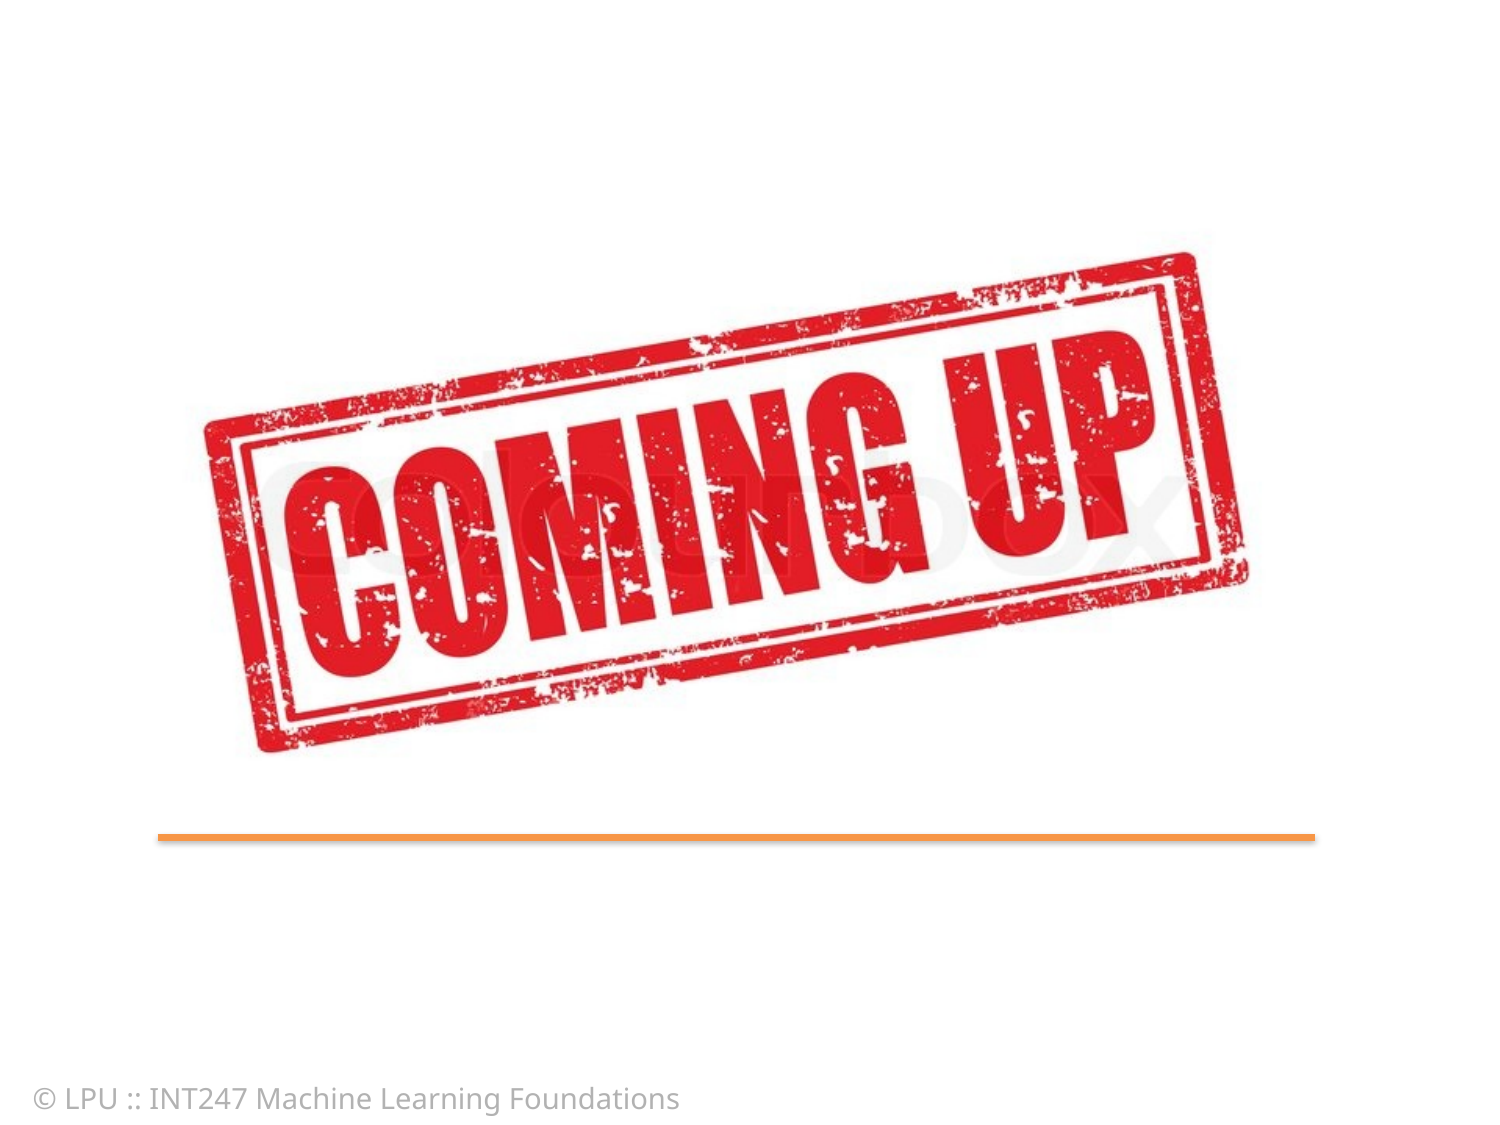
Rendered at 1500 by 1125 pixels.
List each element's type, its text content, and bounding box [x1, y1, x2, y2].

picture [111, 32, 1362, 999]
slide_number © LPU :: INT247 Machine Learning Foundations [17, 1070, 950, 1125]
